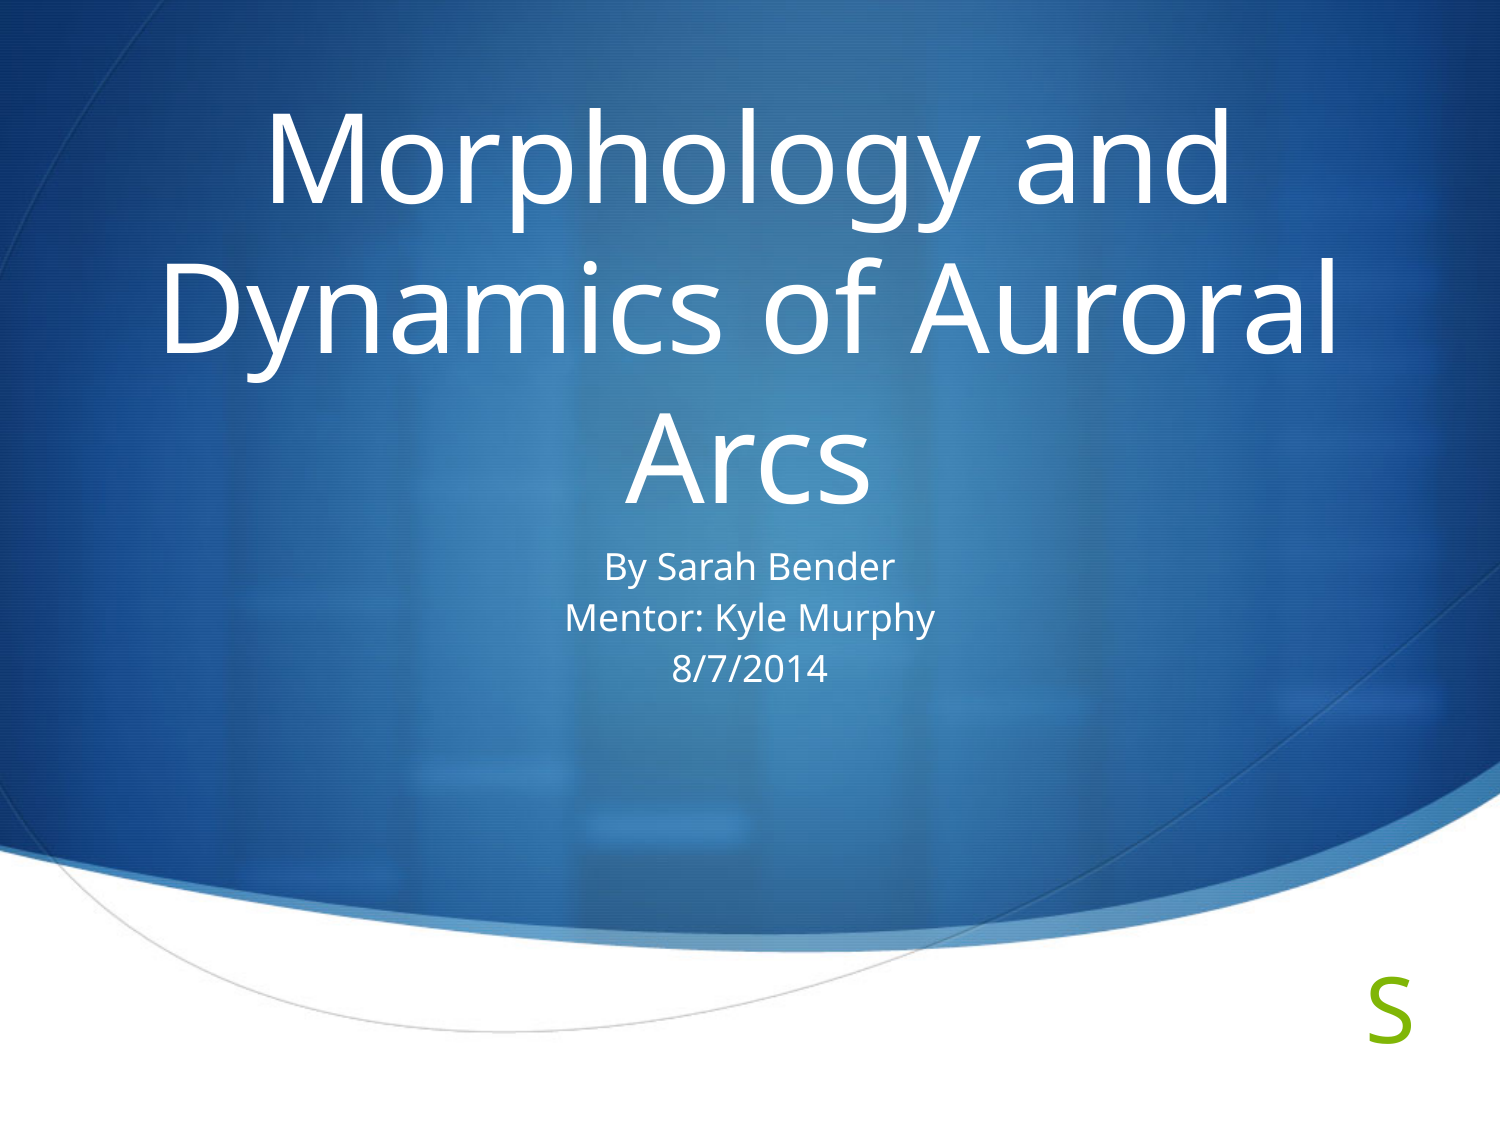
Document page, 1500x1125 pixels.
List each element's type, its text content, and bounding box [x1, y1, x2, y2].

subtitle By Sarah Bender Mentor: Kyle Murphy 8/7/2014 [75, 542, 1425, 718]
picture [0, 0, 1500, 1125]
title Morphology and Dynamics of Auroral Arcs [75, 212, 1425, 529]
